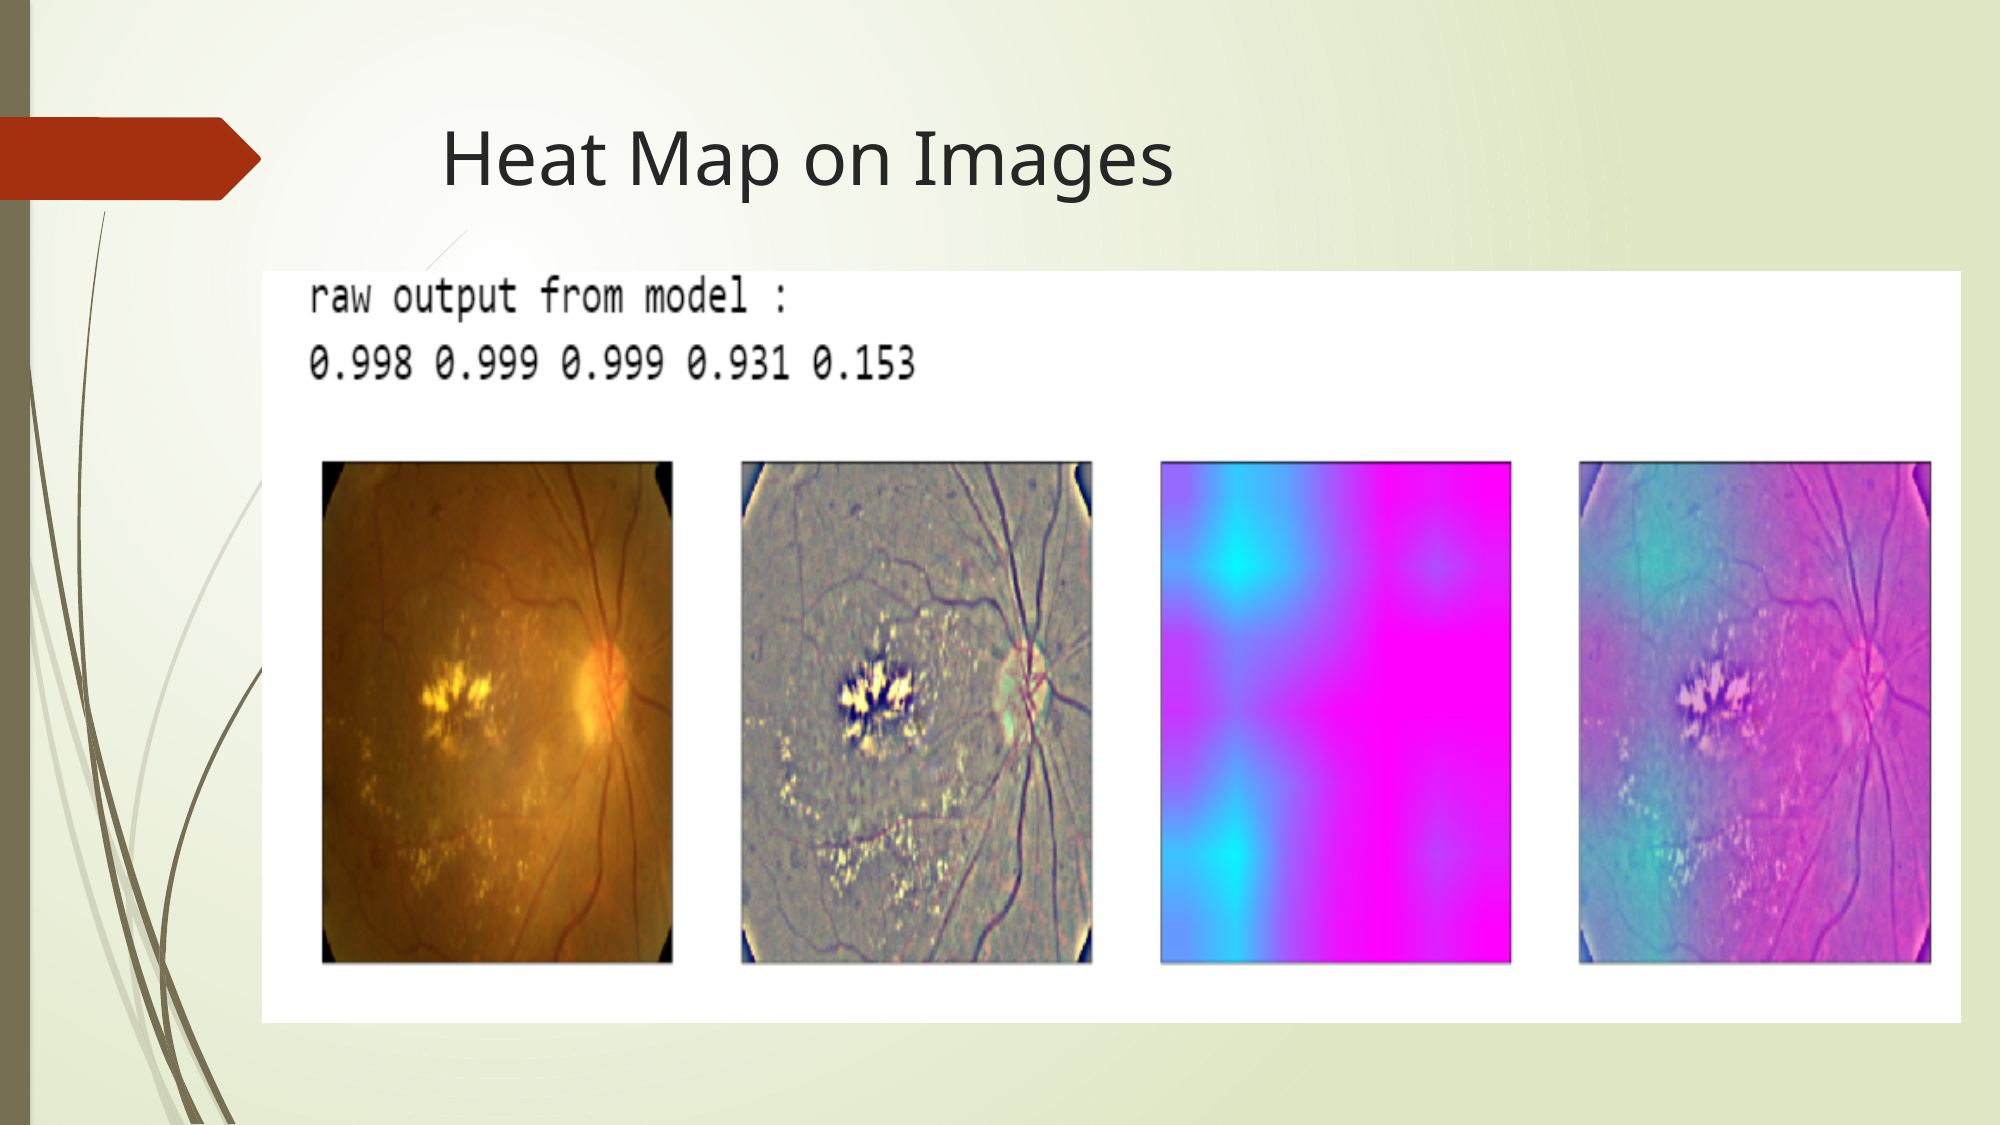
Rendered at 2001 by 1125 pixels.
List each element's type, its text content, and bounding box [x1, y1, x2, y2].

picture [262, 271, 1961, 1023]
title Heat Map on Images [425, 102, 1888, 271]
